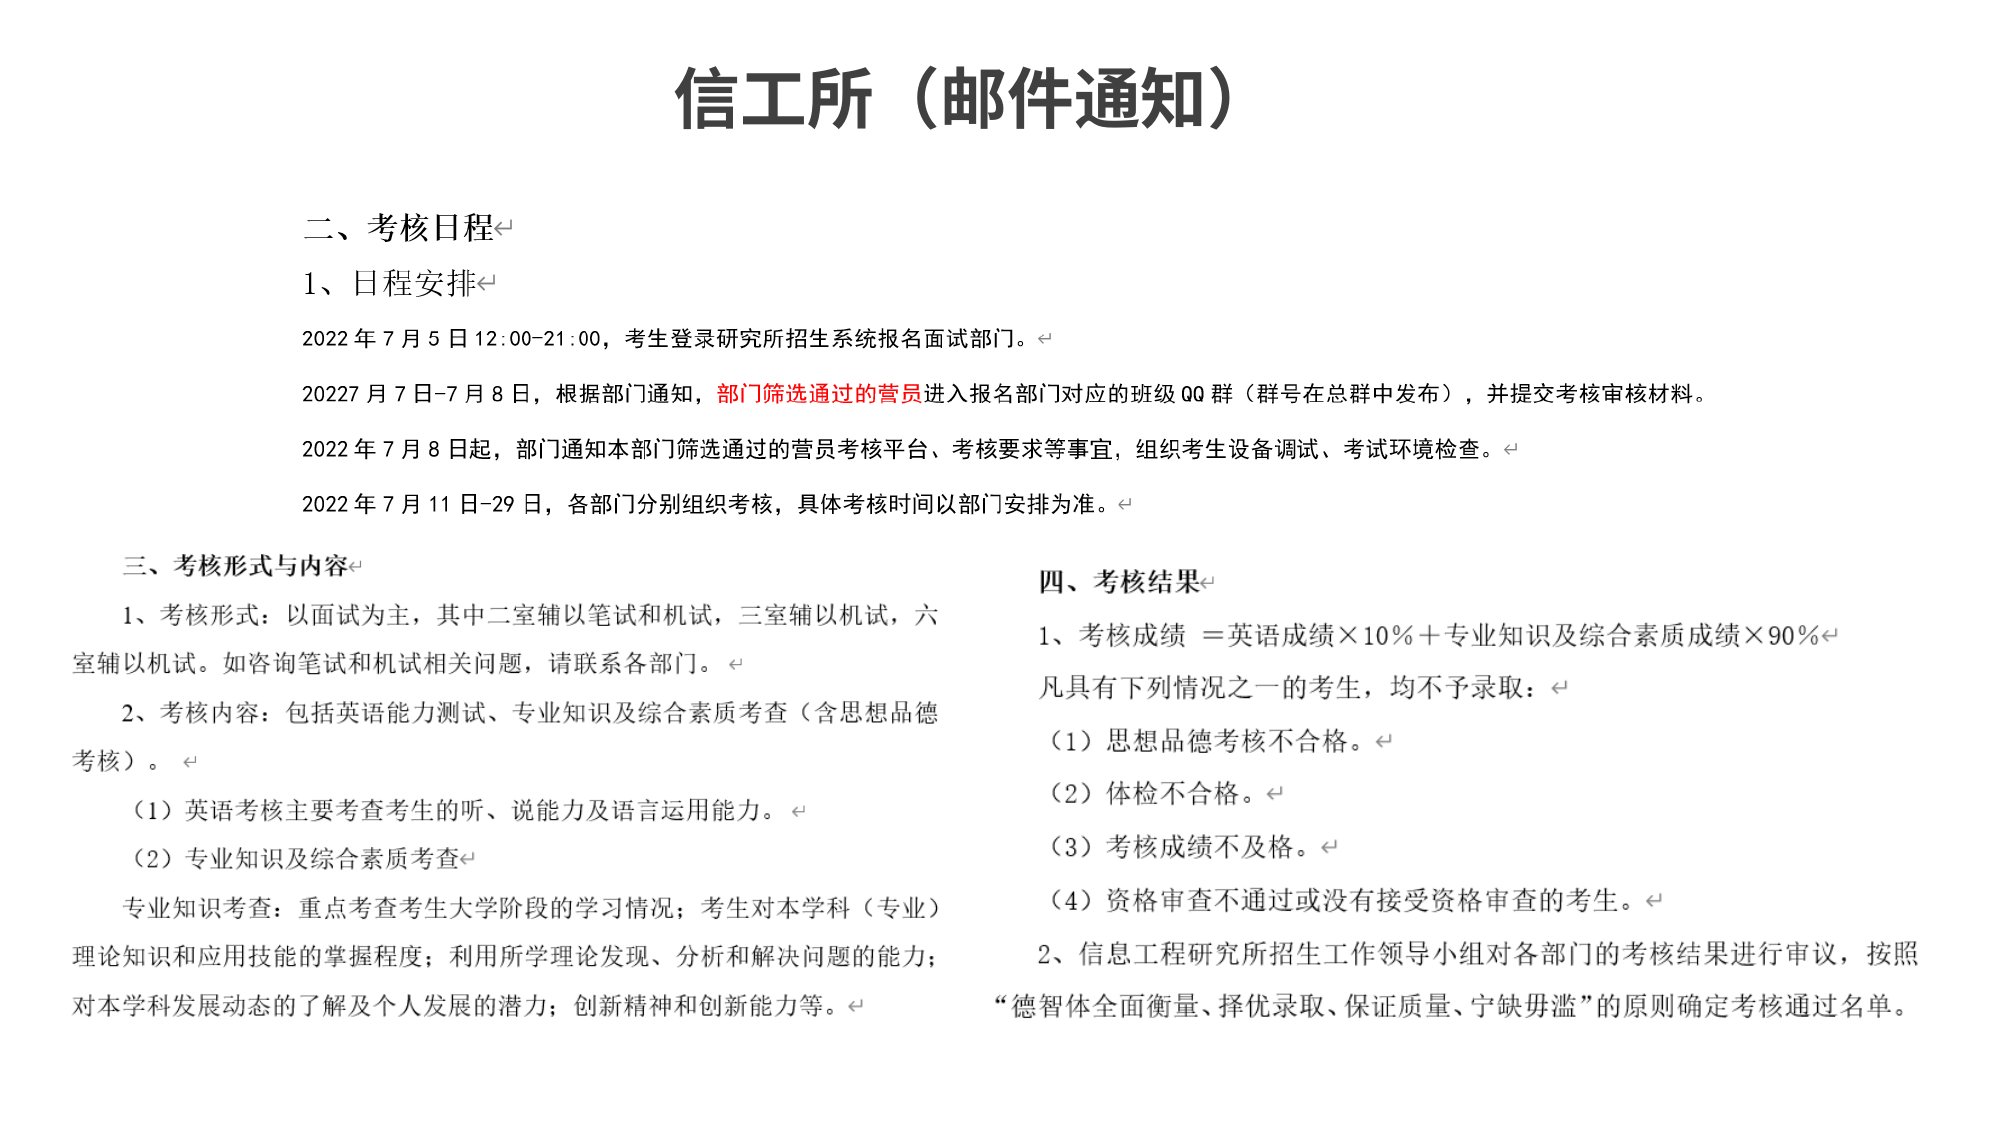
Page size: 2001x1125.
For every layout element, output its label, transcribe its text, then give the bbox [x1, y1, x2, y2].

picture [31, 535, 1920, 1029]
text_box 信工所（邮件通知） [653, 62, 1983, 132]
picture [290, 207, 1710, 531]
